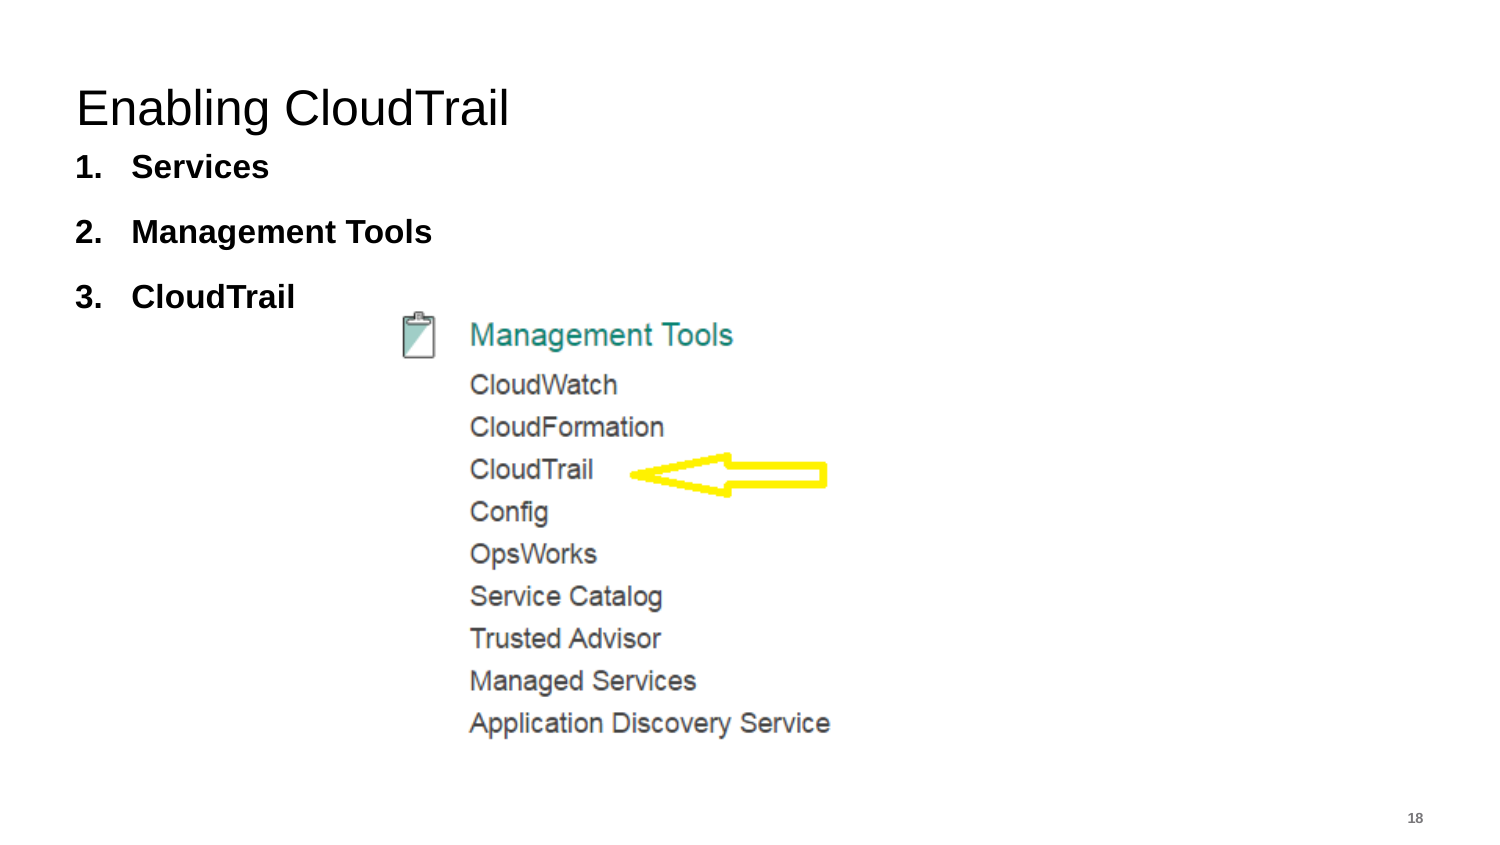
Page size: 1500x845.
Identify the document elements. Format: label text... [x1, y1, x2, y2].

list Services Management Tools CloudTrail [75, 145, 1424, 772]
picture [400, 296, 840, 744]
title Enabling CloudTrail [76, 0, 1275, 135]
